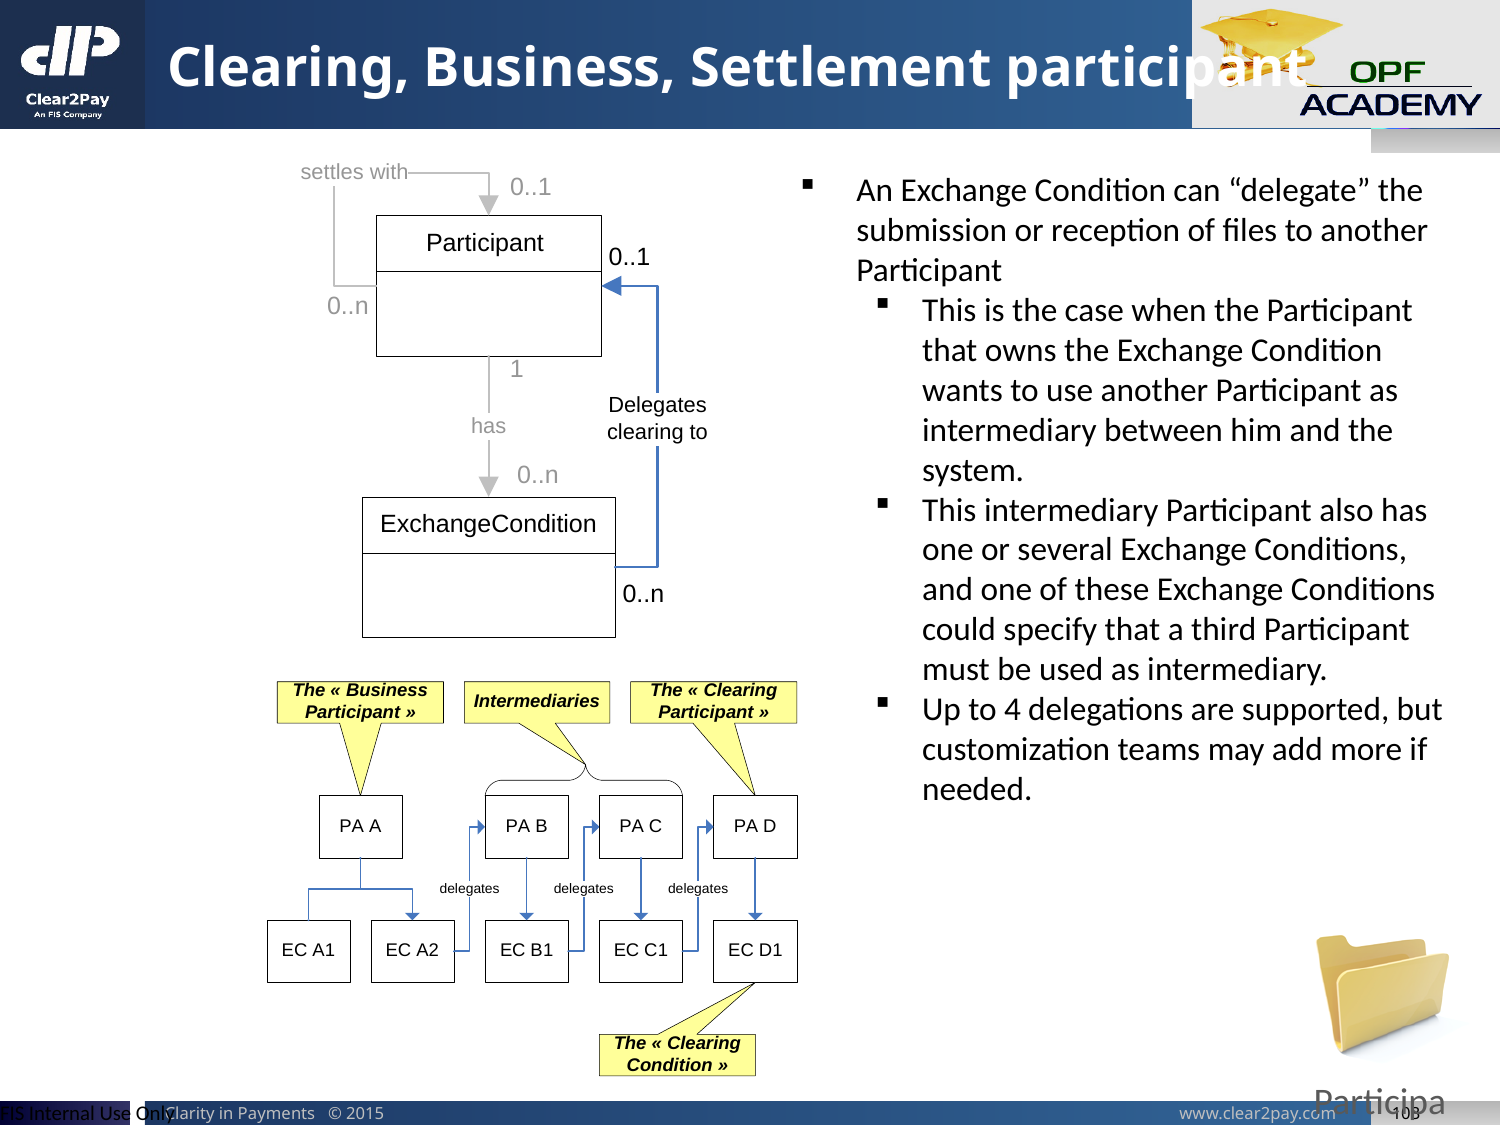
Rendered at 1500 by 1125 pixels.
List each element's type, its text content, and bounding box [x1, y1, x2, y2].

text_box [253, 668, 821, 1090]
picture [1365, 1, 1500, 129]
text_box An Exchange Condition can “delegate” the submission or reception of files to another Participant This is the case when the Participant that owns the Exchange Condition wants to use another Participant as intermediary between him and the system. This intermediary Participant also has one or several Exchange Conditions, and one of these Exchange Conditions could specify that a third Participant must be used as intermediary. Up to 4 delegations are supported, but customization teams may add more if needed. [785, 160, 1459, 1071]
title Clearing, Business, Settlement participant [152, 1, 1365, 129]
picture [0, 1, 145, 129]
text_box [1292, 925, 1483, 1112]
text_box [259, 113, 732, 667]
